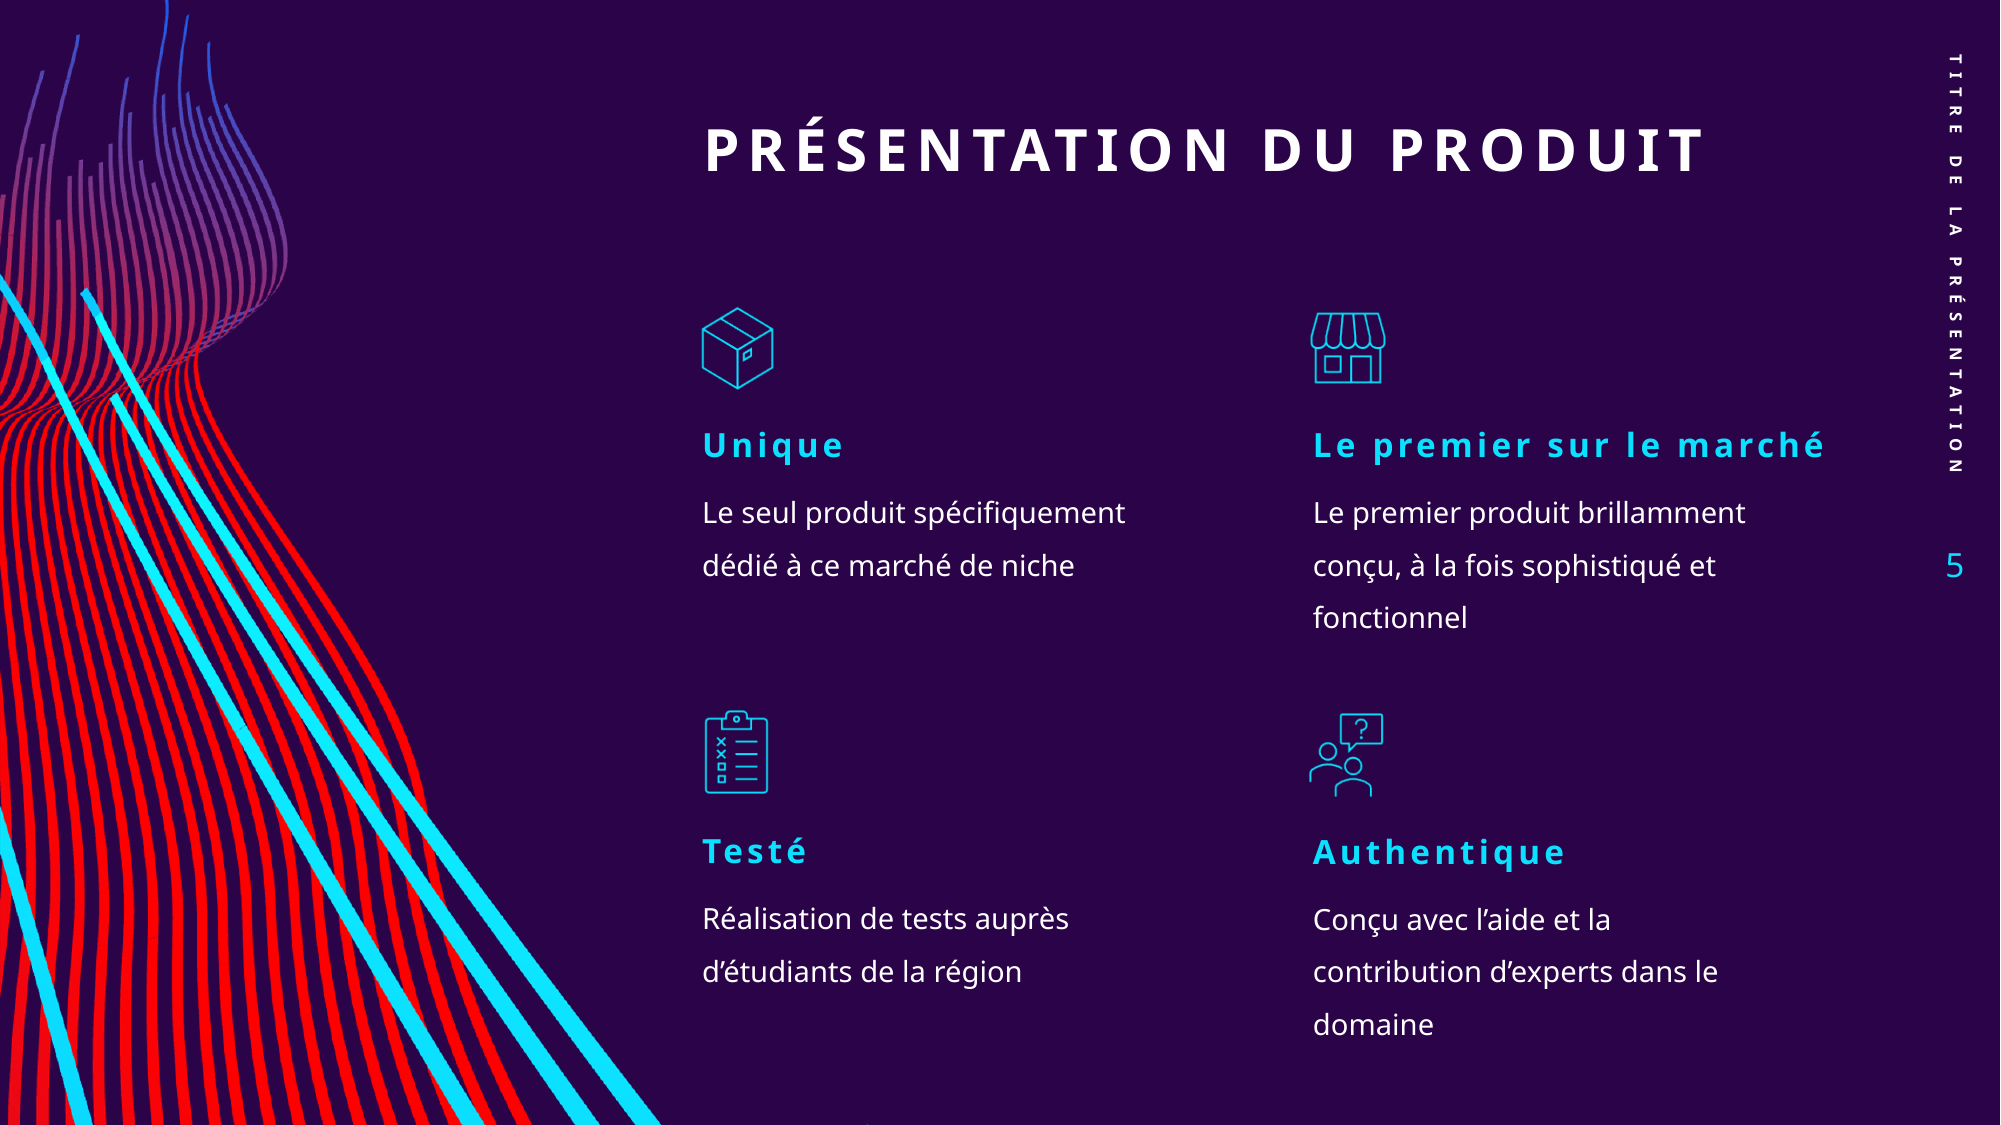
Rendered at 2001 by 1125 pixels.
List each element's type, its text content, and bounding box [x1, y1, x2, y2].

footer TITRE DE LA PRÉSENTATION [1926, 33, 1987, 489]
list Réalisation de tests auprès d’étudiants de la région [687, 875, 1181, 981]
list Le premier sur le marché [1298, 421, 1869, 479]
list Le seul produit spécifiquement dédié à ce marché de niche [687, 469, 1181, 574]
list Testé [687, 827, 1181, 875]
list Unique [687, 421, 1181, 469]
list Conçu avec l’aide et la contribution d’experts dans le domaine [1298, 876, 1792, 981]
picture [0, 0, 2000, 1125]
slide_number 5 [1889, 519, 1980, 615]
list Le premier produit brillamment conçu, à la fois sophistiqué et fonctionnel [1298, 469, 1792, 574]
list Authentique [1298, 828, 1792, 876]
title Présentation du produit [688, 113, 1759, 208]
